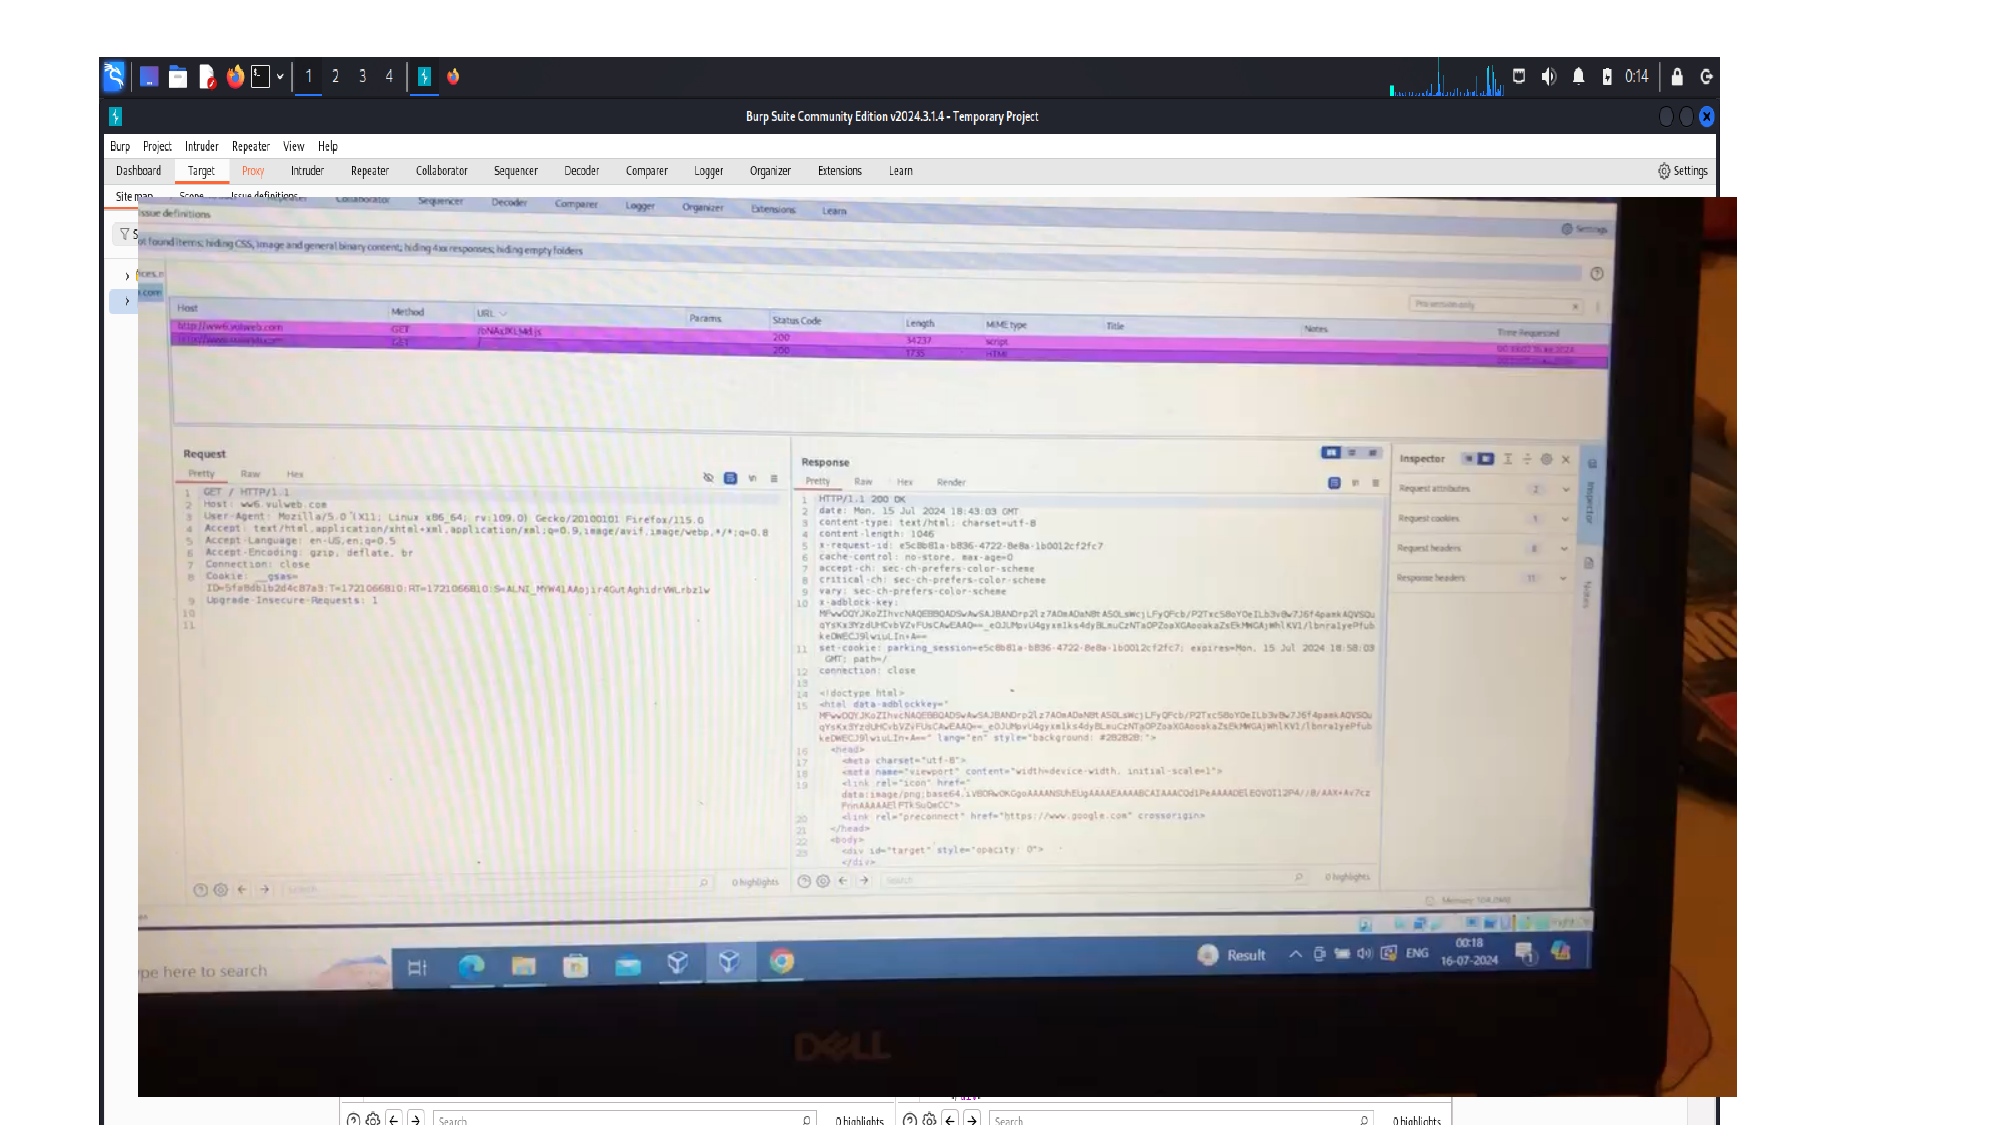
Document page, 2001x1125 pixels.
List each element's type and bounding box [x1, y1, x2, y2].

text_box [136, 196, 1738, 1098]
list [99, 57, 1721, 1125]
